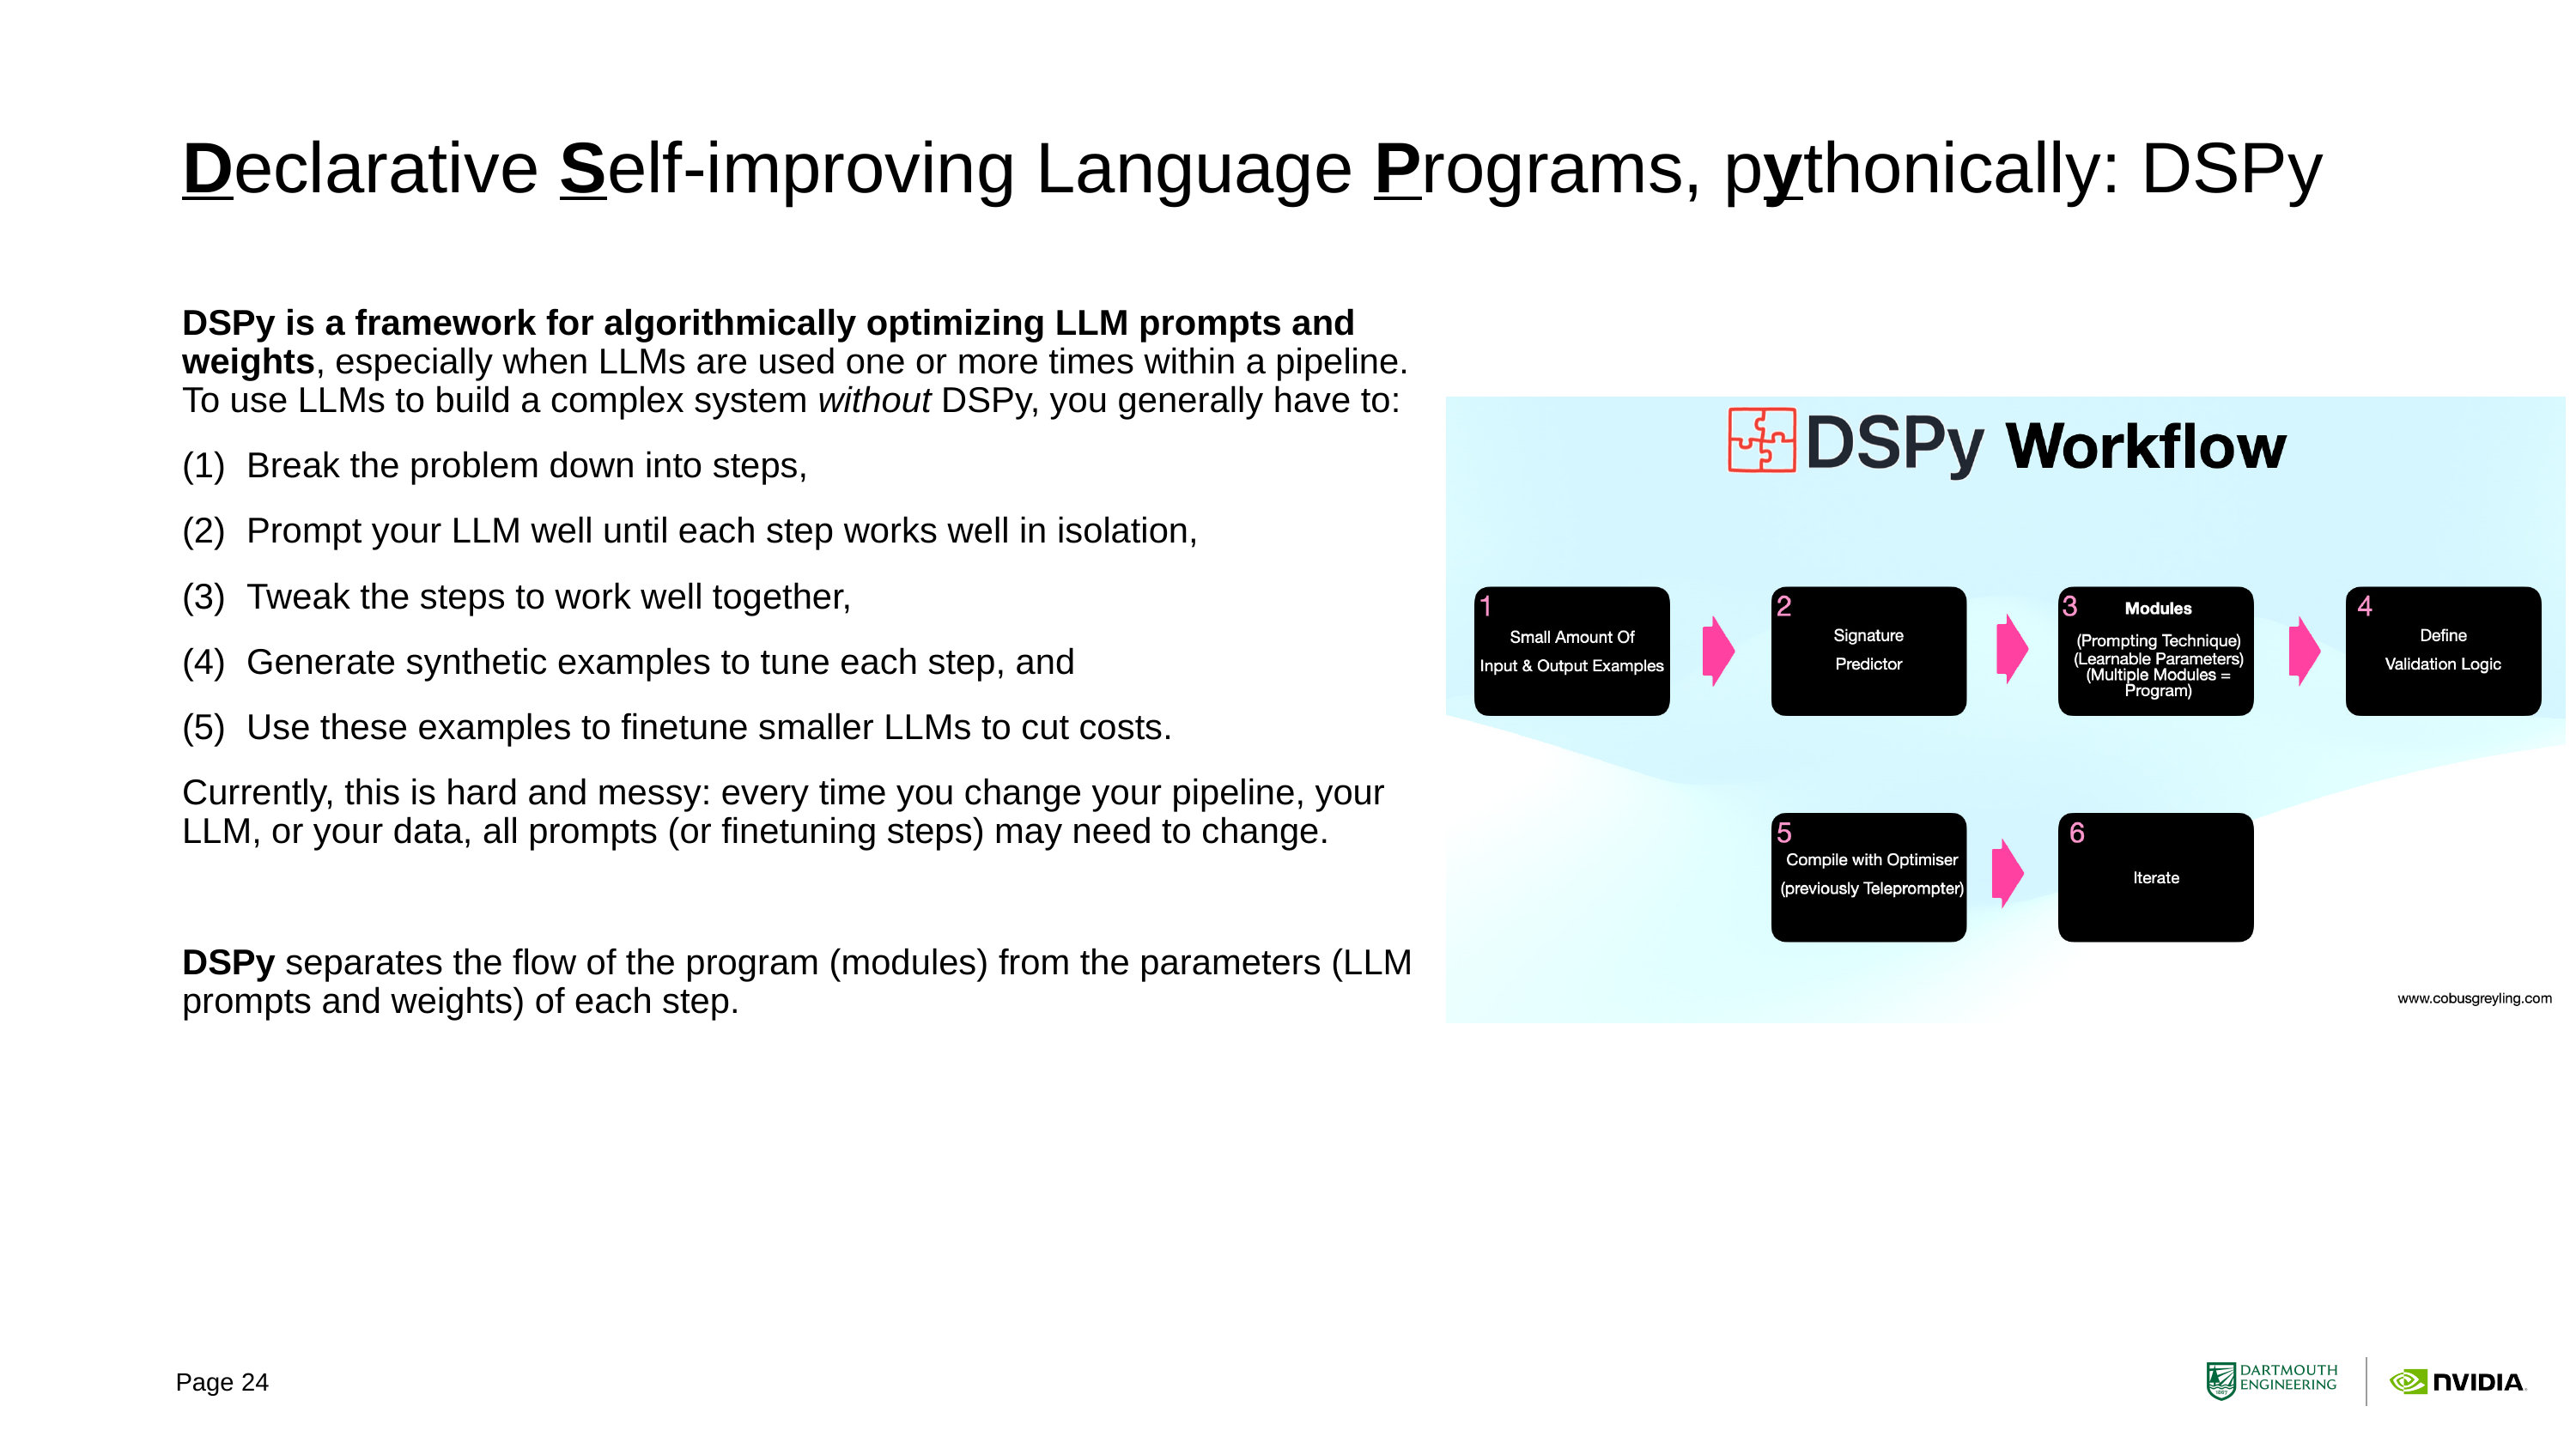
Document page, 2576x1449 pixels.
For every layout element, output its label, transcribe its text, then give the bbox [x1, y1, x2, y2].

picture [2372, 1352, 2544, 1411]
picture [1446, 397, 2566, 1023]
picture [2207, 1362, 2337, 1401]
list DSPy is a framework for algorithmically optimizing LLM prompts and weights, especially when LLMs are used one or more times within a pipeline. To use LLMs to build a complex system without DSPy, you generally have to: Break the problem down into steps, Prompt your LLM well until each step works well in isolation, Tweak the steps to work well together, Generate synthetic examples to tune each step, and Use these examples to finetune smaller LLMs to cut costs. Currently, this is hard and messy: every time you change your pipeline, your LLM, or your data, all prompts (or finetuning steps) may need to change. DSPy separates the flow of the program (modules) from the parameters (LLM prompts and weights) of each step. [162, 294, 1447, 1258]
title Declarative Self-improving Language Programs, pythonically: DSPy [162, 29, 2385, 310]
